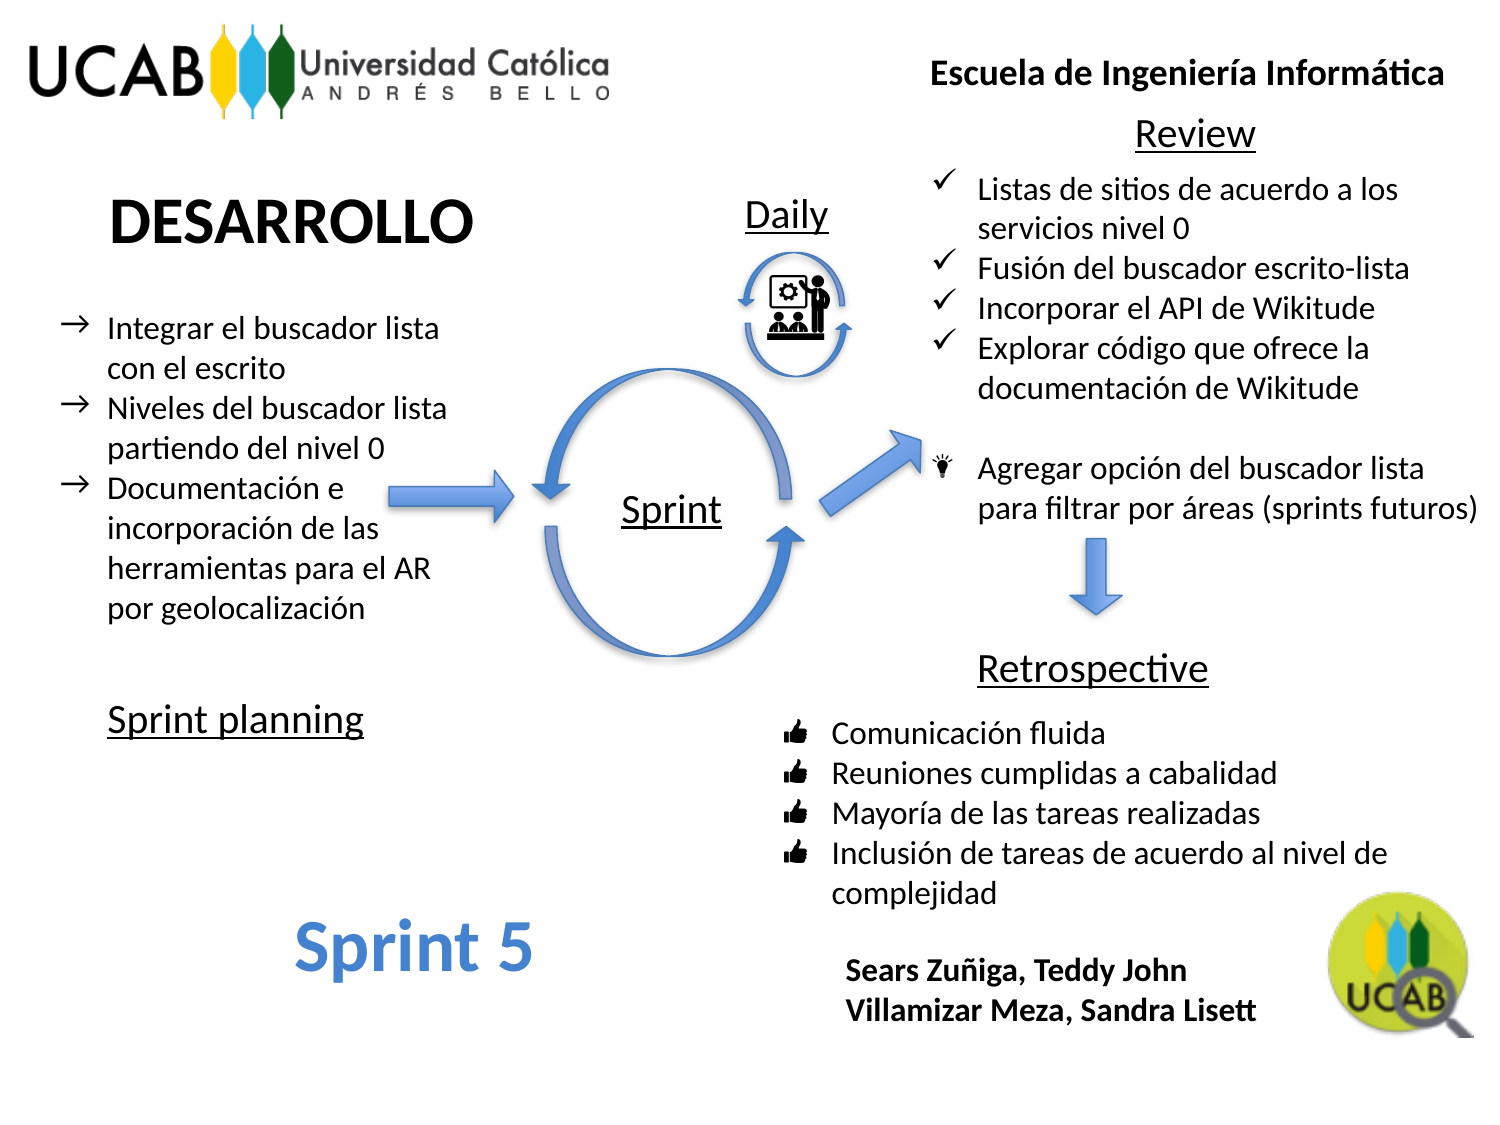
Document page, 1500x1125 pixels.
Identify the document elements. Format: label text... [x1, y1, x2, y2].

text_box Sprint planning [92, 684, 380, 750]
text_box Listas de sitios de acuerdo a los servicios nivel 0 Fusión del buscador escrito-lista Incorporar el API de Wikitude Explorar código que ofrece la documentación de Wikitude Agregar opción del buscador lista para filtrar por áreas (sprints futuros) [916, 159, 1500, 534]
text_box Review [1120, 98, 1272, 159]
text_box [531, 368, 793, 500]
text_box Sprint 5 [279, 888, 564, 994]
text_box Sprint [606, 474, 738, 540]
text_box [1069, 537, 1123, 616]
text_box Escuela de Ingeniería Informática [915, 40, 1461, 101]
picture [784, 799, 809, 823]
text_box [737, 252, 852, 377]
picture [0, 6, 631, 136]
picture [784, 839, 809, 863]
picture [930, 454, 955, 478]
text_box DESARROLLO [94, 169, 491, 265]
text_box [818, 429, 916, 517]
text_box Retrospective [962, 633, 1224, 699]
text_box Daily [730, 179, 844, 245]
text_box Sears Zuñiga, Teddy John Villamizar Meza, Sandra Lisett [830, 940, 1318, 1036]
text_box [544, 525, 805, 658]
text_box [468, 469, 515, 524]
picture [1323, 887, 1474, 1038]
text_box Comunicación fluida Reuniones cumplidas a cabalidad Mayoría de las tareas realizadas Inclusión de tareas de acuerdo al nivel de complejidad [770, 703, 1489, 919]
picture [784, 719, 809, 743]
picture [784, 759, 809, 783]
text_box Integrar el buscador lista con el escrito Niveles del buscador lista partiendo del nivel 0 Documentación e incorporación de las herramientas para el AR por geolocalización [45, 299, 468, 634]
